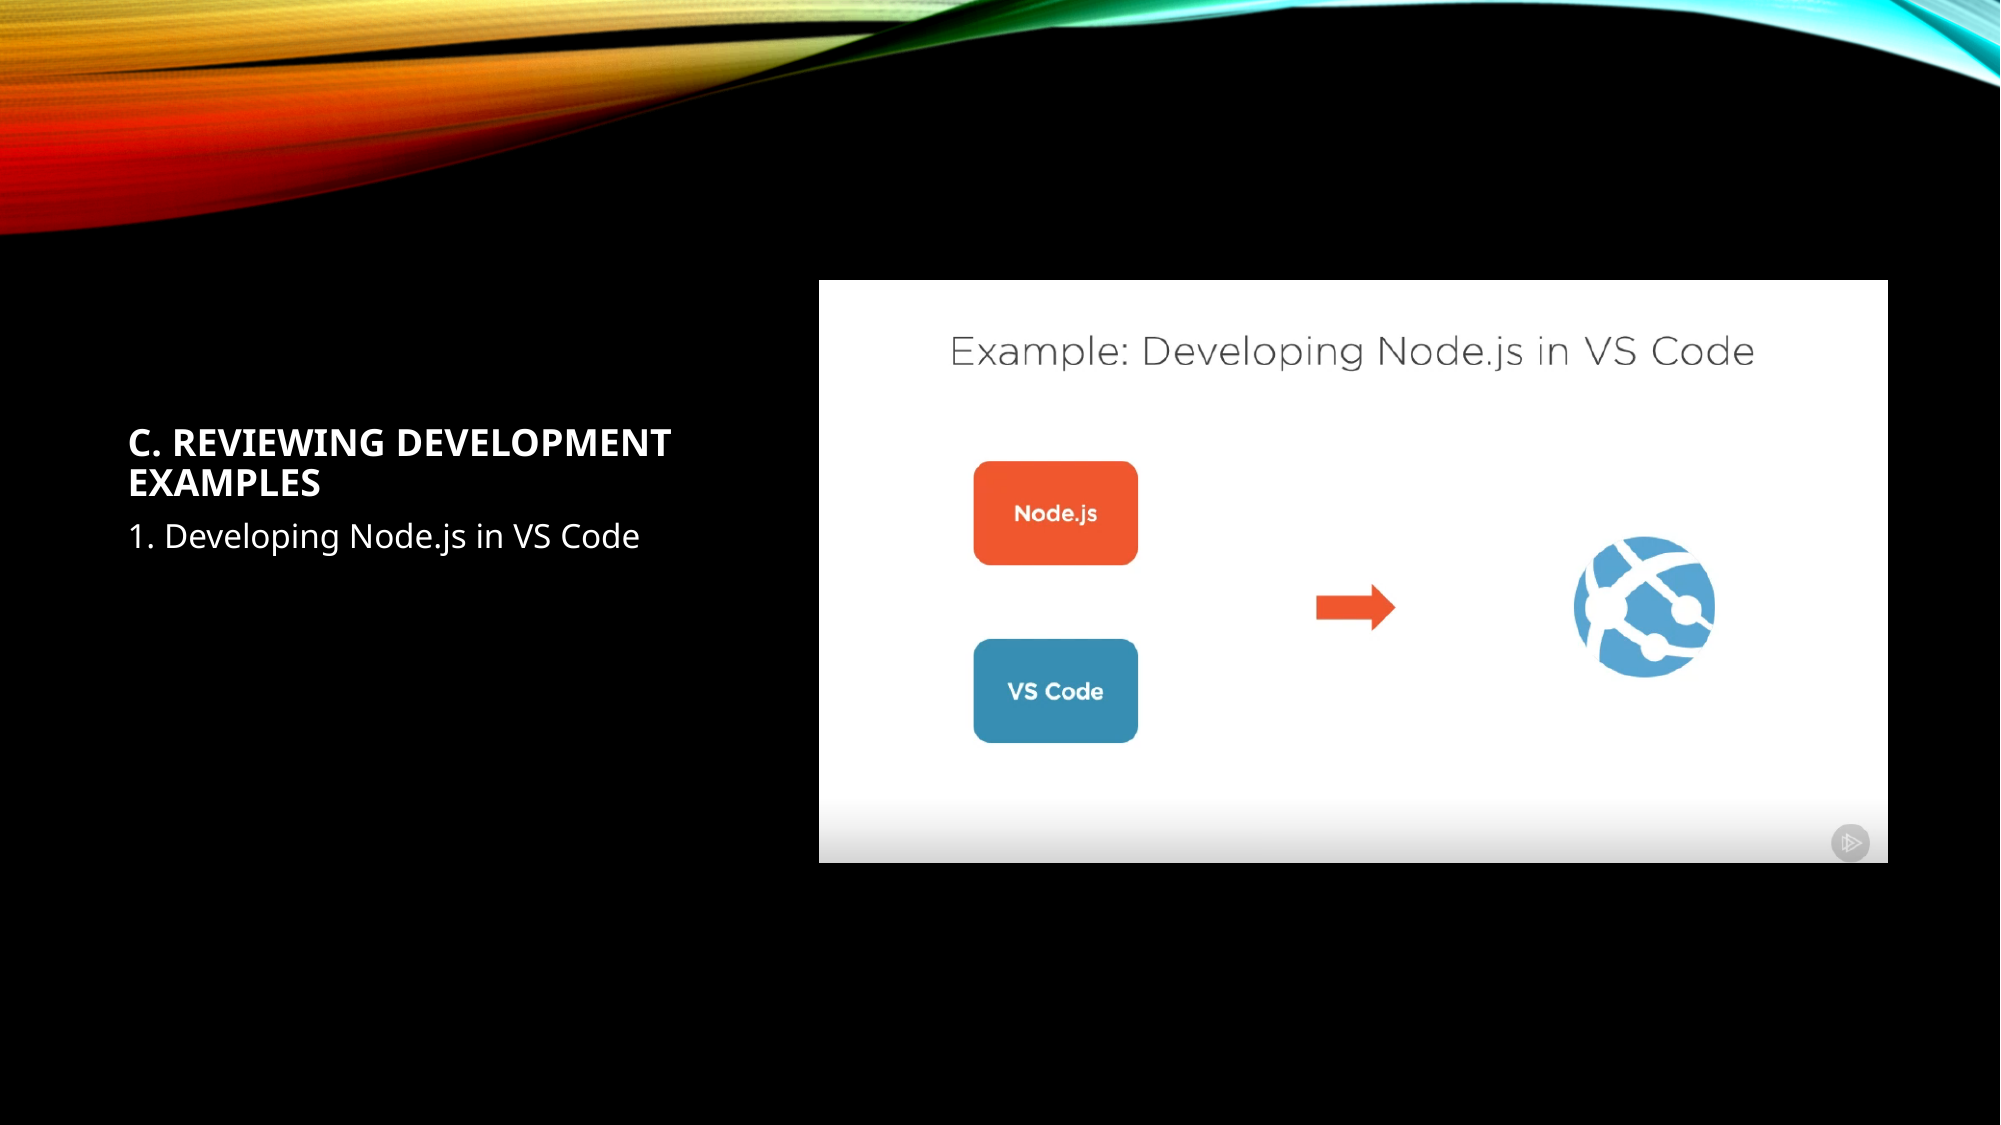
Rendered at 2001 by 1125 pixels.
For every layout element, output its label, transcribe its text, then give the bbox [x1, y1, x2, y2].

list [819, 279, 1888, 863]
title c. Reviewing Development Examples [112, 249, 788, 512]
list 1. Developing Node.js in VS Code [112, 512, 788, 1021]
picture [0, 0, 2000, 237]
